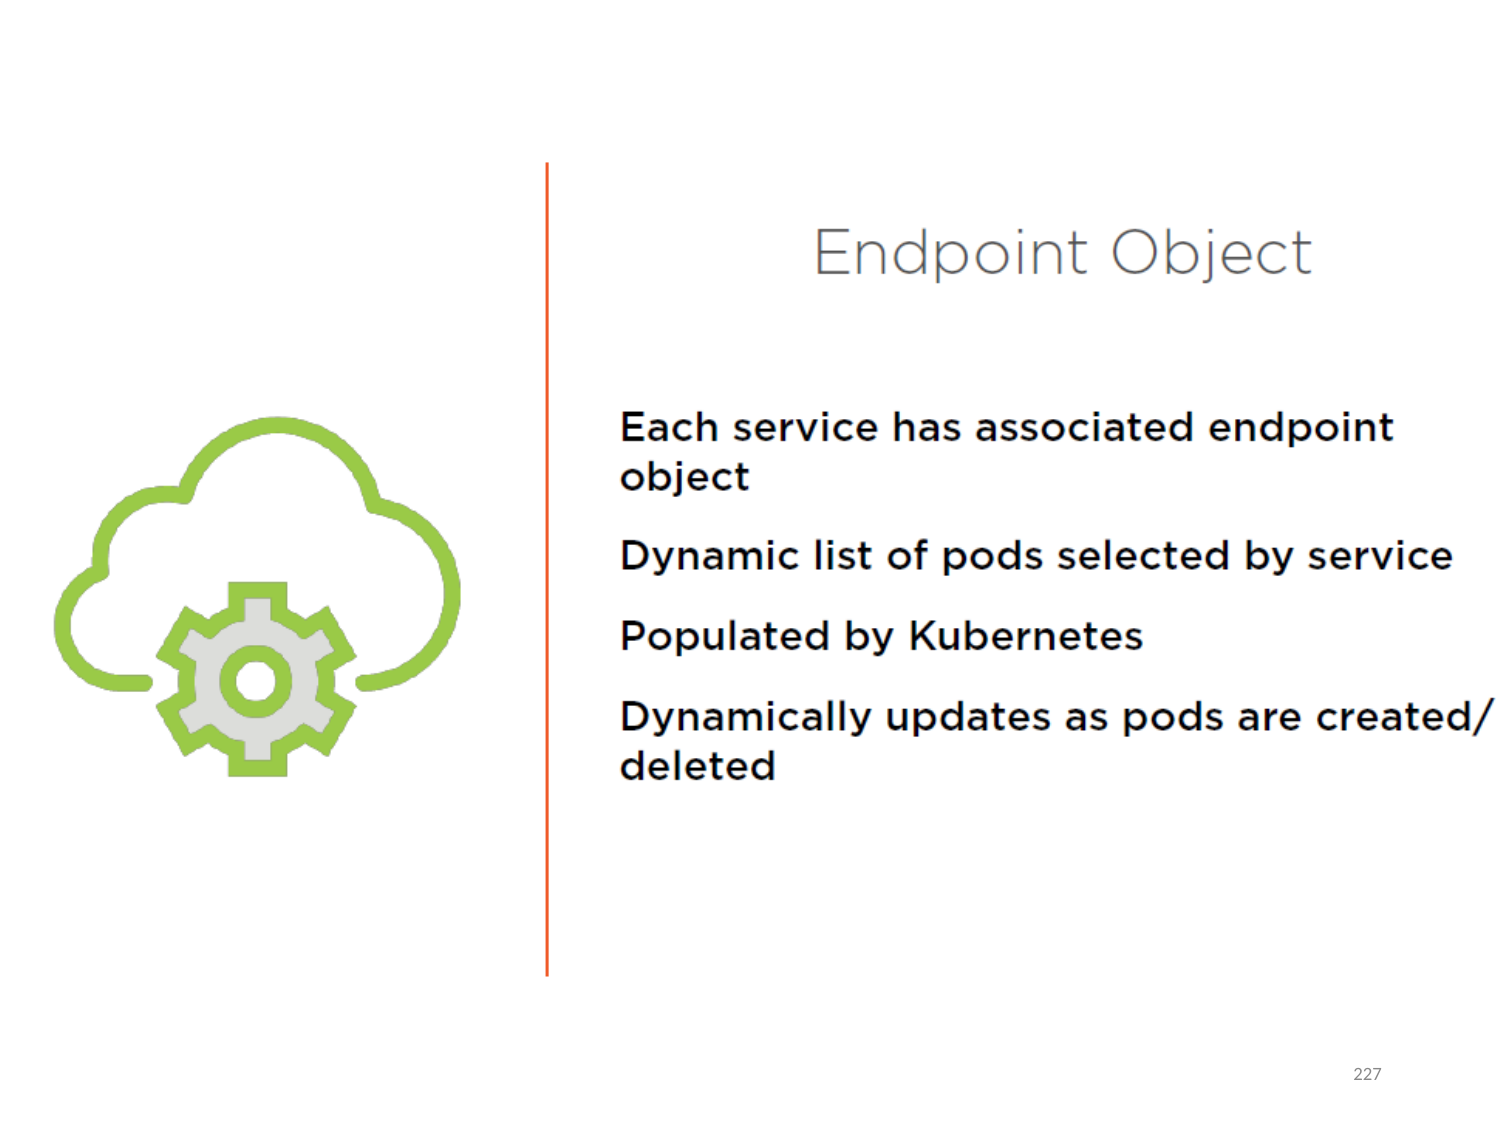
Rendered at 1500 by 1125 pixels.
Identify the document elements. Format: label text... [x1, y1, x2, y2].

picture [0, 124, 1500, 1001]
text_box 227 [1059, 1042, 1397, 1103]
